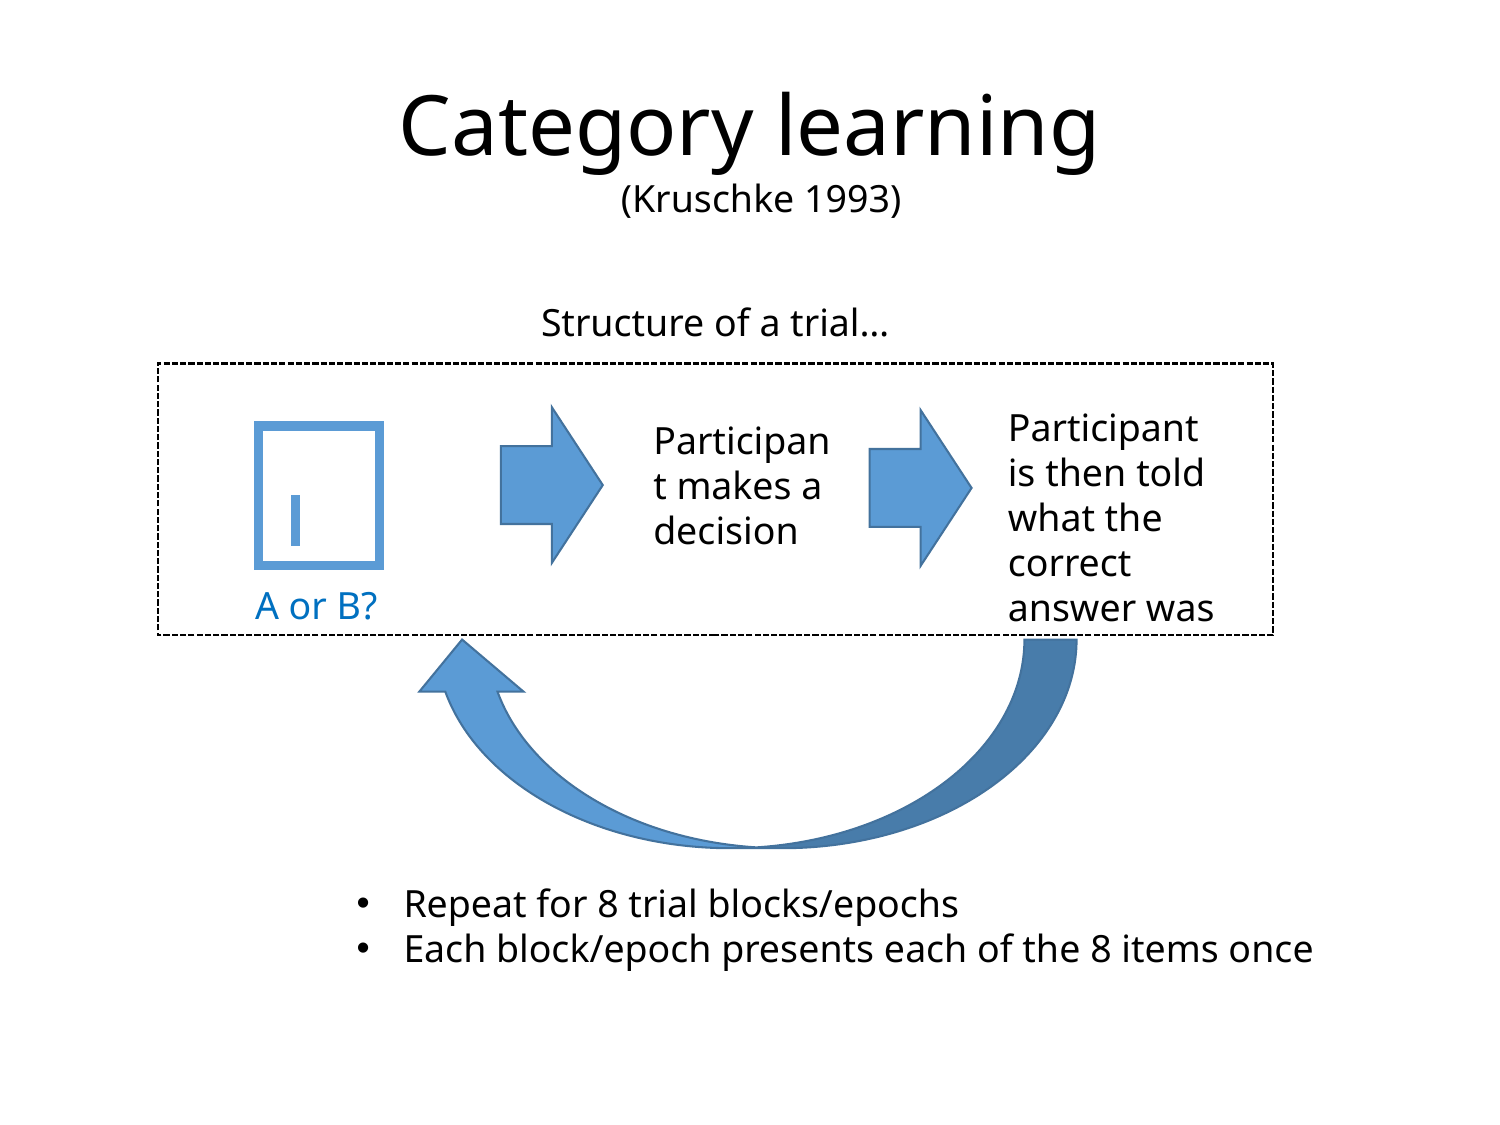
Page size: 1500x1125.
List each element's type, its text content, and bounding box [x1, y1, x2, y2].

text_box Repeat for 8 trial blocks/epochs Each block/epoch presents each of the 8 items once [341, 872, 1330, 978]
text_box Structure of a trial… [526, 291, 905, 352]
text_box [157, 362, 1274, 636]
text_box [258, 425, 380, 566]
text_box [417, 638, 1078, 850]
text_box (Kruschke 1993) [606, 167, 917, 228]
title Category learning [103, 59, 1397, 198]
